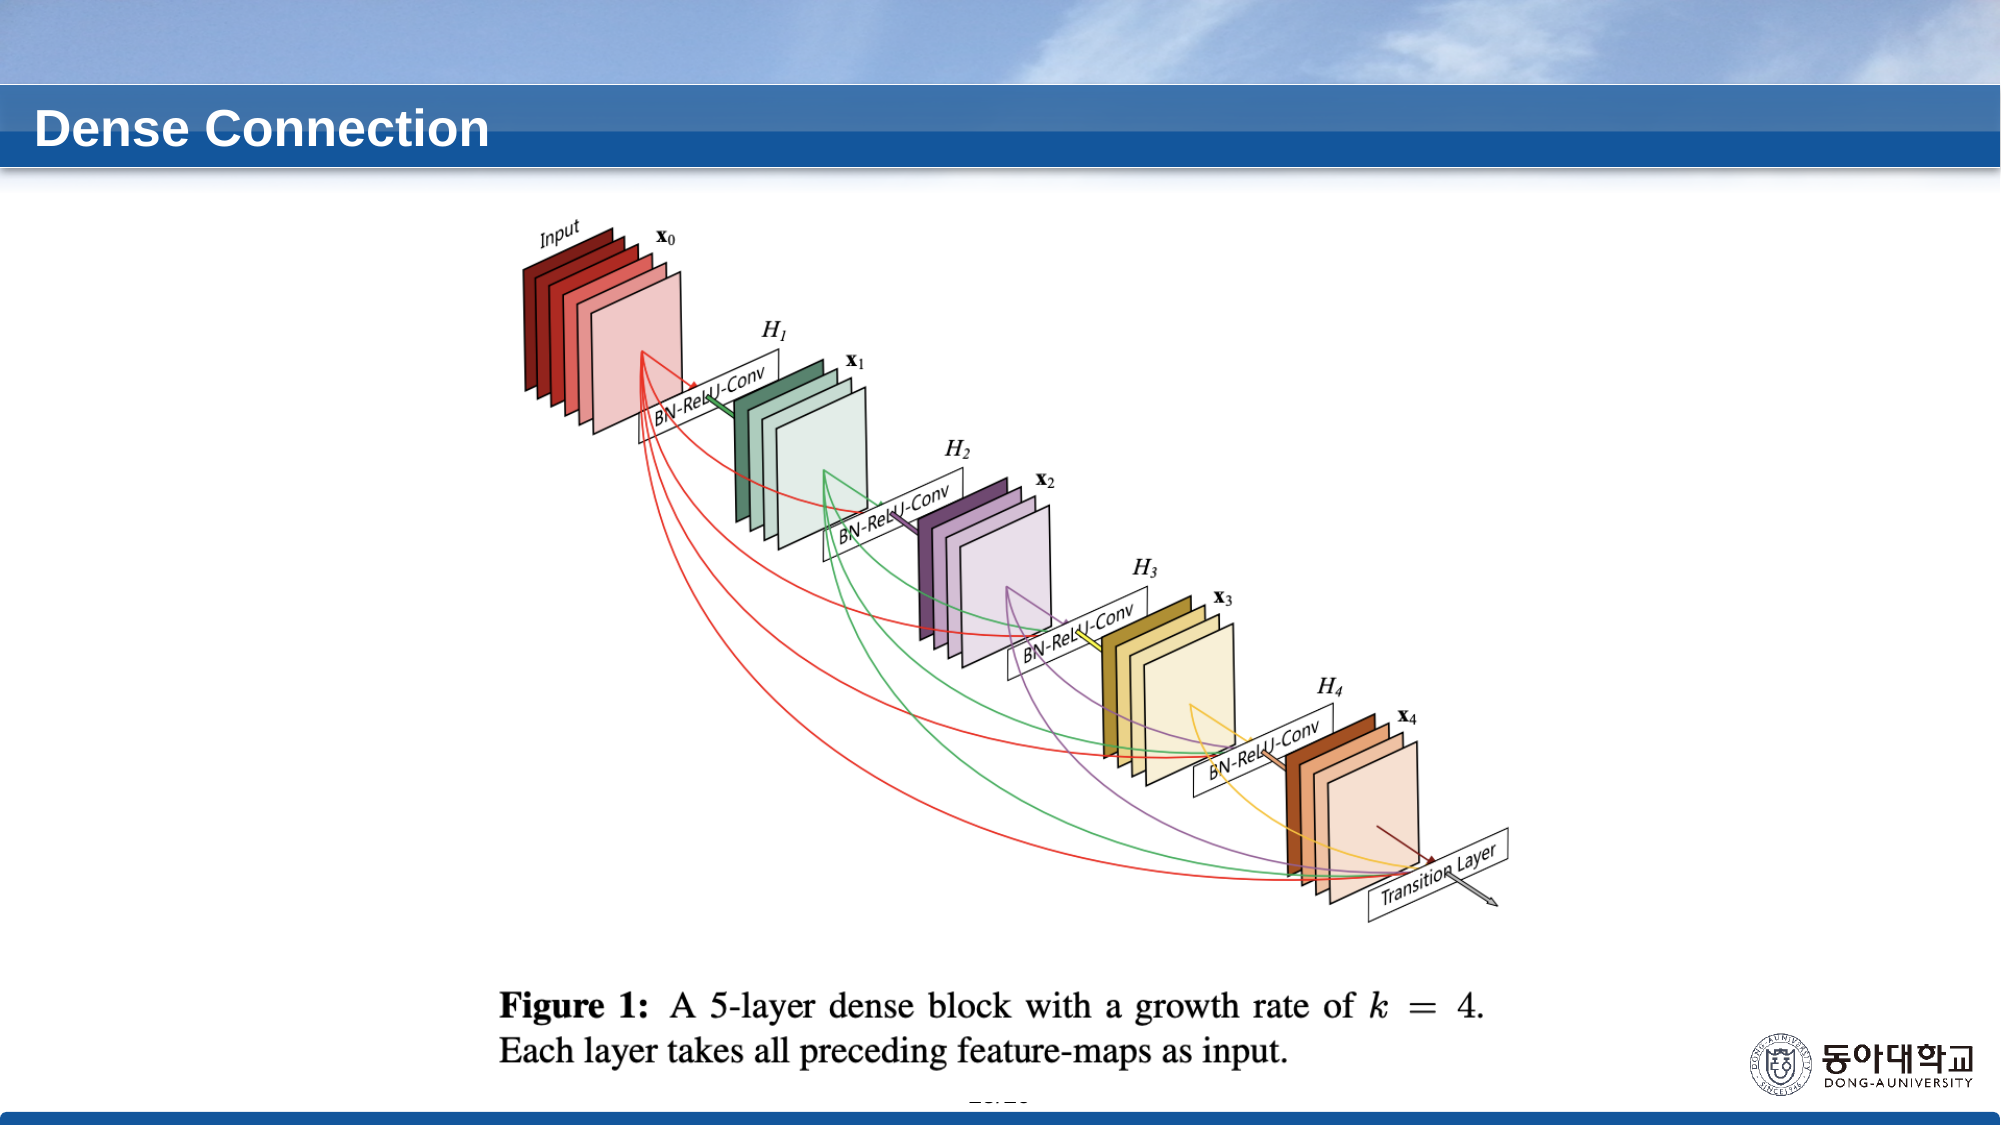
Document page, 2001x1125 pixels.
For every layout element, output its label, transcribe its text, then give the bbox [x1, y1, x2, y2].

picture [0, 85, 2000, 167]
picture [442, 193, 1558, 1102]
picture [1742, 1024, 1983, 1110]
text_box Dense Connection [19, 87, 1870, 165]
